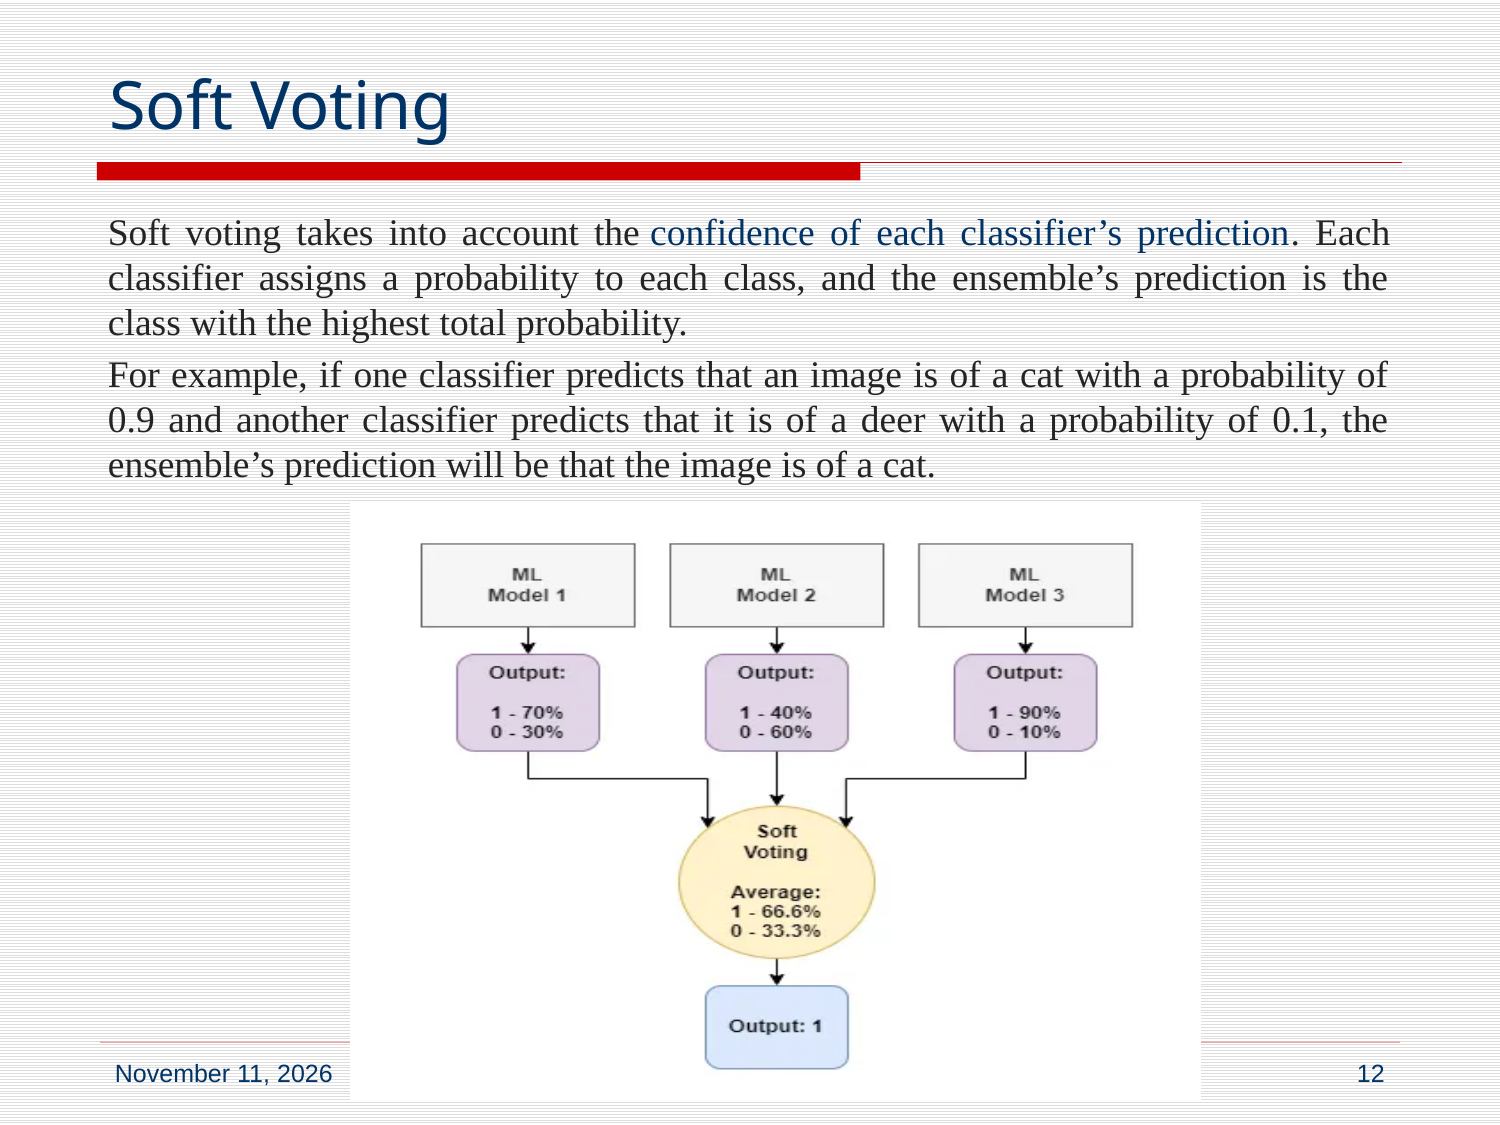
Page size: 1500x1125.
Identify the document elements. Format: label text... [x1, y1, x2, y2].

title Soft Voting [94, 24, 1407, 150]
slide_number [99, 1049, 345, 1103]
slide_number 12 [1204, 1049, 1401, 1103]
picture [349, 502, 1201, 1101]
list Soft voting takes into account the confidence of each classifier’s prediction. Each classifier assigns a probability to each class, and the ensemble’s prediction is the class with the highest total probability. For example, if one classifier predicts that an image is of a cat with a probability of 0.9 and another classifier predicts that it is of a deer with a probability of 0.1, the ensemble’s prediction will be that the image is of a cat. [92, 200, 1406, 1025]
